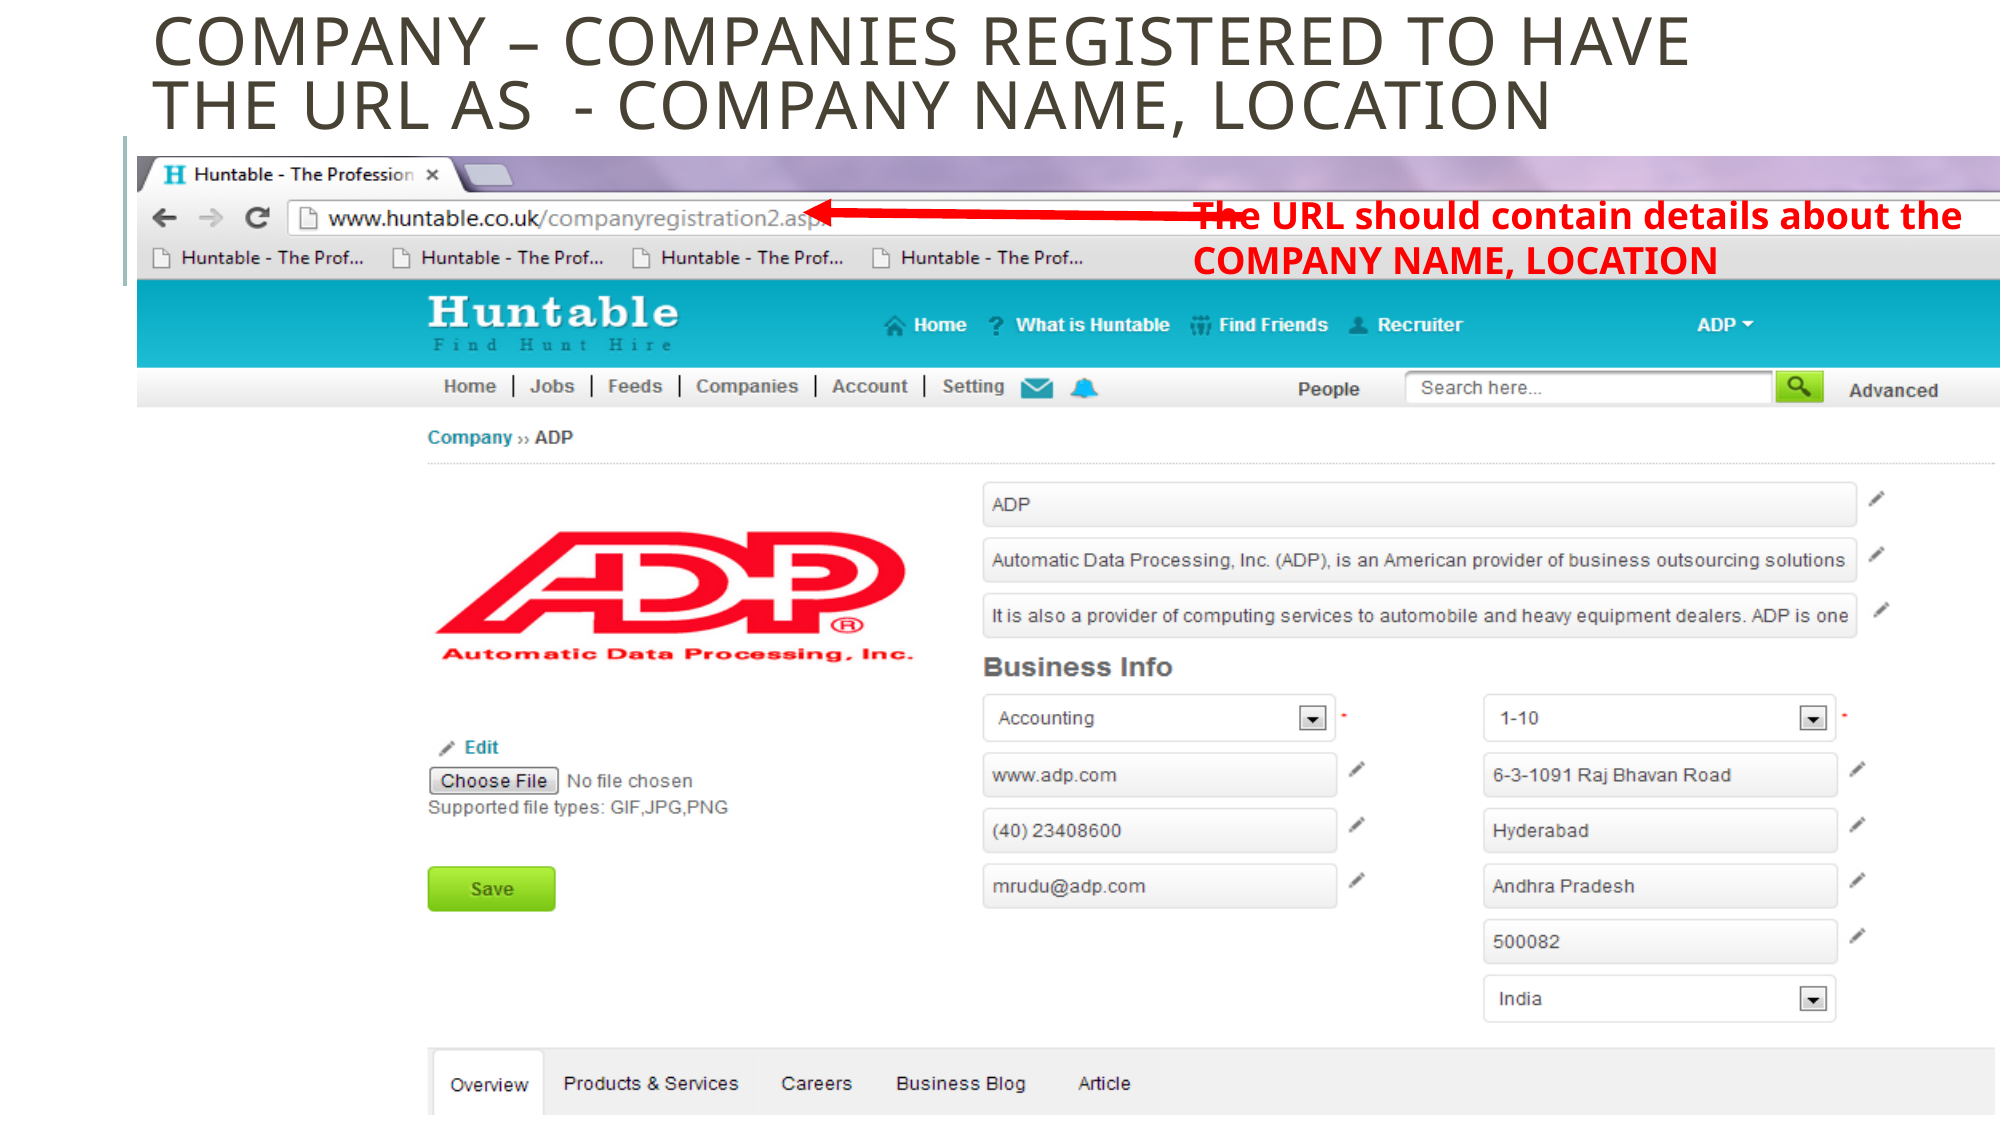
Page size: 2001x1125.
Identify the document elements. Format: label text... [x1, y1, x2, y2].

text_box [802, 212, 1242, 218]
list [137, 156, 2000, 1116]
title Company – companies registered to have THE URL as - company name, location [137, 0, 1732, 152]
